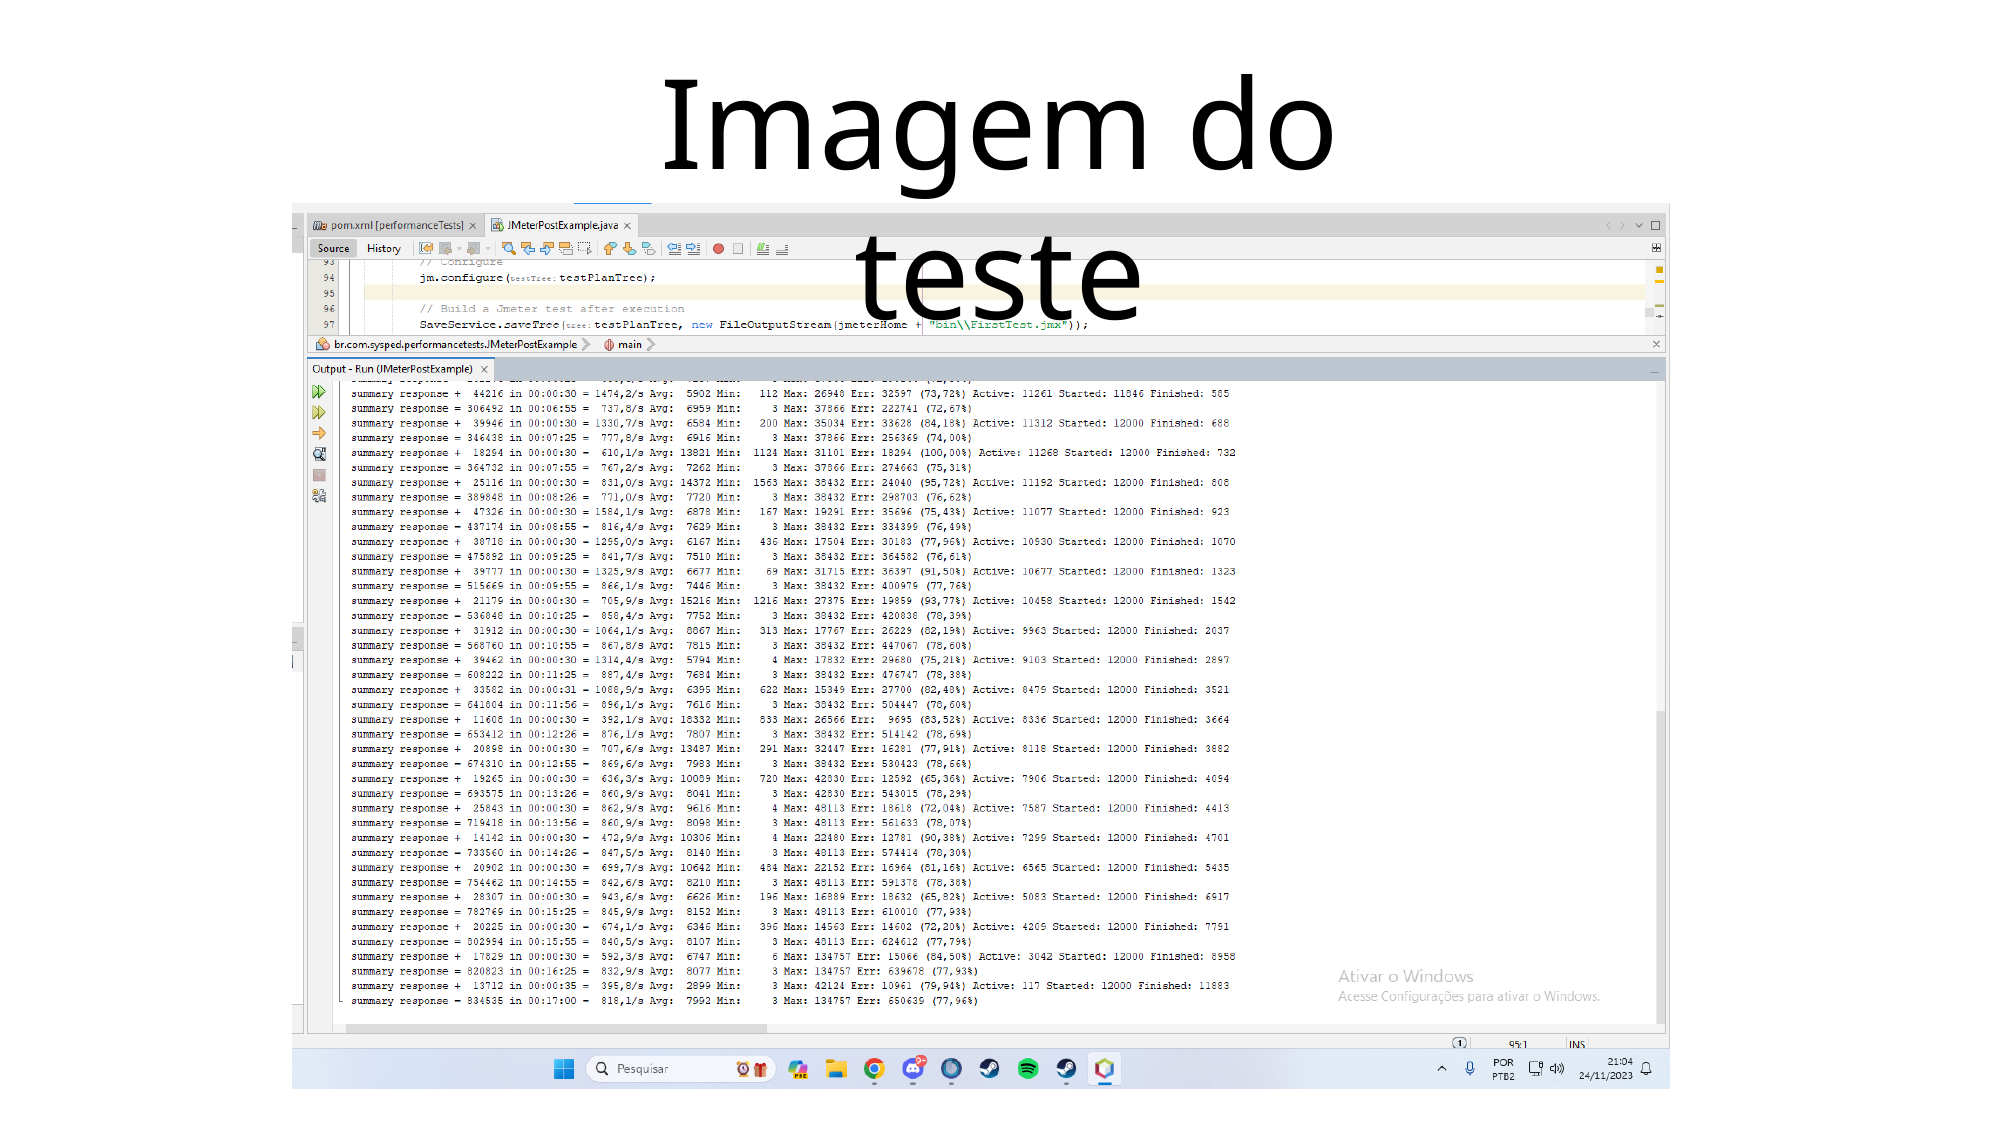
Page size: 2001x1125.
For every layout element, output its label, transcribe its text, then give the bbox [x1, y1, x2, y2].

picture [292, 203, 1670, 1089]
text_box Imagem do teste [500, 36, 1500, 203]
